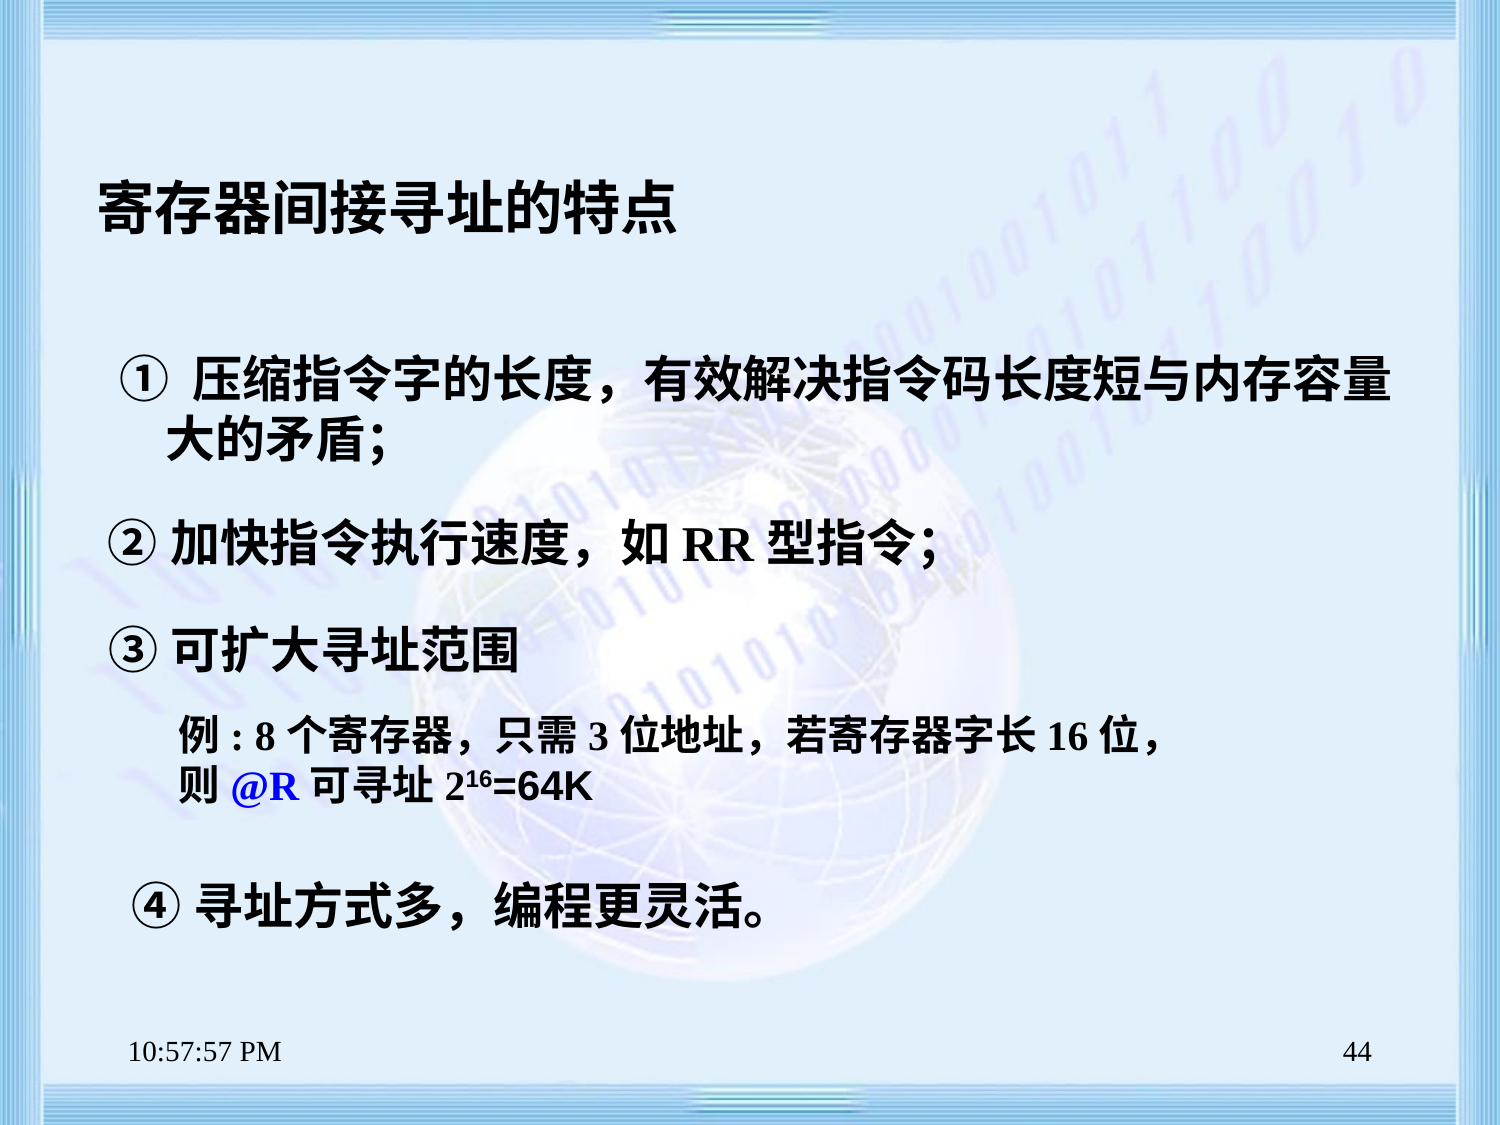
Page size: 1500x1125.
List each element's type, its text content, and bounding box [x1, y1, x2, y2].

text_box 寄存器间接寻址的特点 [81, 163, 1420, 319]
picture [0, 0, 1500, 1125]
text_box ① 压缩指令字的长度，有效解决指令码长度短与内存容量 大的矛盾； [93, 339, 1432, 475]
text_box ④寻址方式多，编程更灵活。 [105, 867, 1042, 942]
slide_number 上午8时47分39秒 [112, 1024, 426, 1101]
text_box 例: 8个寄存器，只需3位地址，若寄存器字长16位， 则@R可寻址216=64K [163, 656, 1439, 816]
text_box ②加快指令执行速度，如RR型指令； [81, 503, 1079, 579]
slide_number 44 [1074, 1024, 1388, 1101]
text_box ③可扩大寻址范围 [93, 550, 1042, 686]
